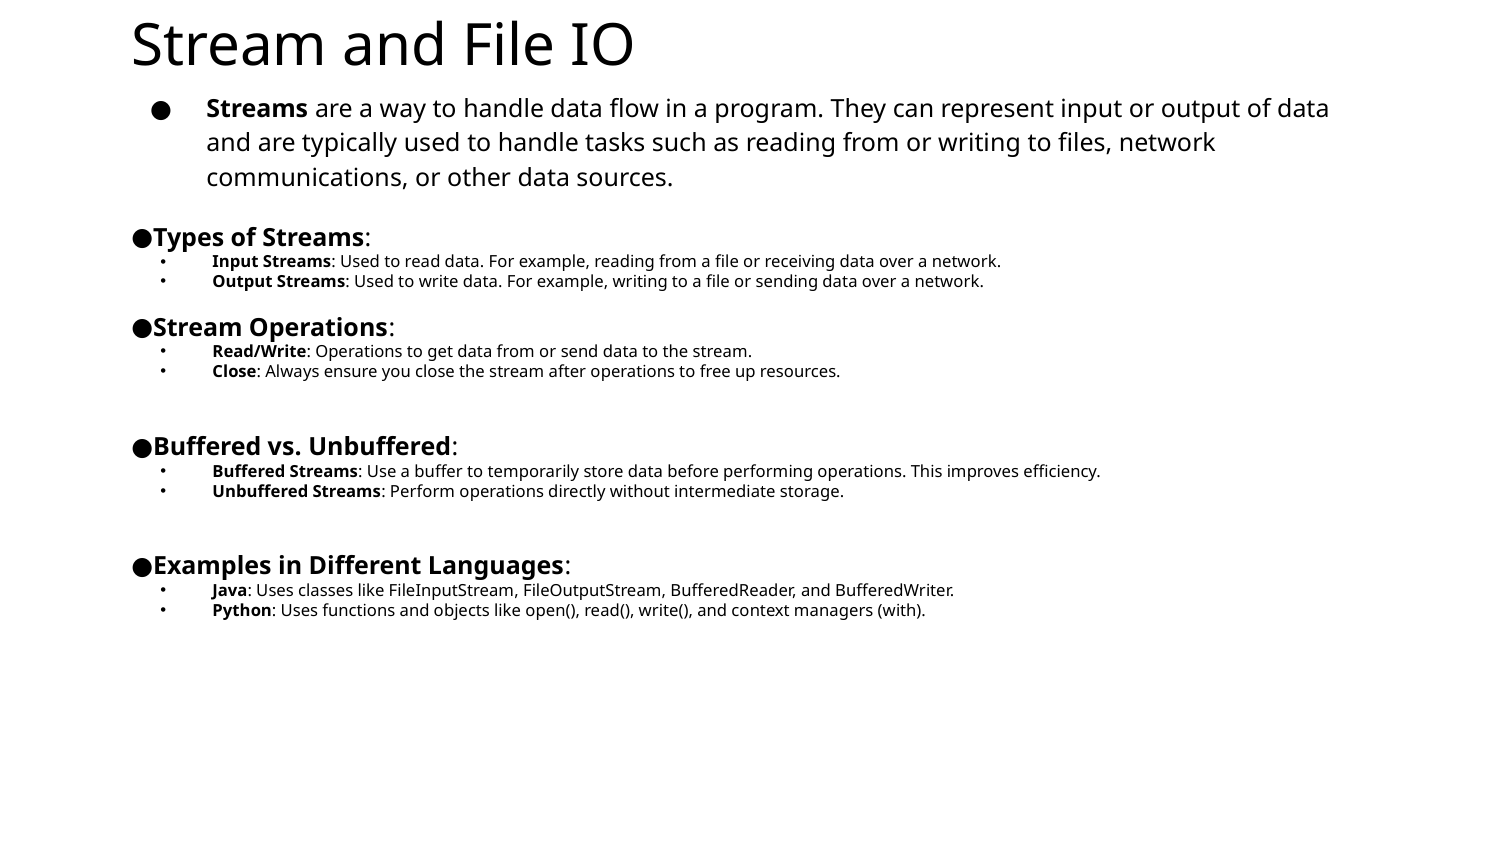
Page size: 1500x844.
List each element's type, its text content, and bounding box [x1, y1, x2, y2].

list Streams are a way to handle data flow in a program. They can represent input or output of data and are typically used to handle tasks such as reading from or writing to files, network communications, or other data sources. Types of Streams: Input Streams: Used to read data. For example, reading from a file or receiving data over a network. Output Streams: Used to write data. For example, writing to a file or sending data over a network. Stream Operations: Read/Write: Operations to get data from or send data to the stream. Close: Always ensure you close the stream after operations to free up resources. Buffered vs. Unbuffered: Buffered Streams: Use a buffer to temporarily store data before performing operations. This improves efficiency. Unbuffered Streams: Perform operations directly without intermediate storage. Examples in Different Languages: Java: Uses classes like FileInputStream, FileOutputStream, BufferedReader, and BufferedWriter. Python: Uses functions and objects like open(), read(), write(), and context managers (with). [116, 73, 1384, 744]
title Stream and File IO [116, 9, 1384, 73]
